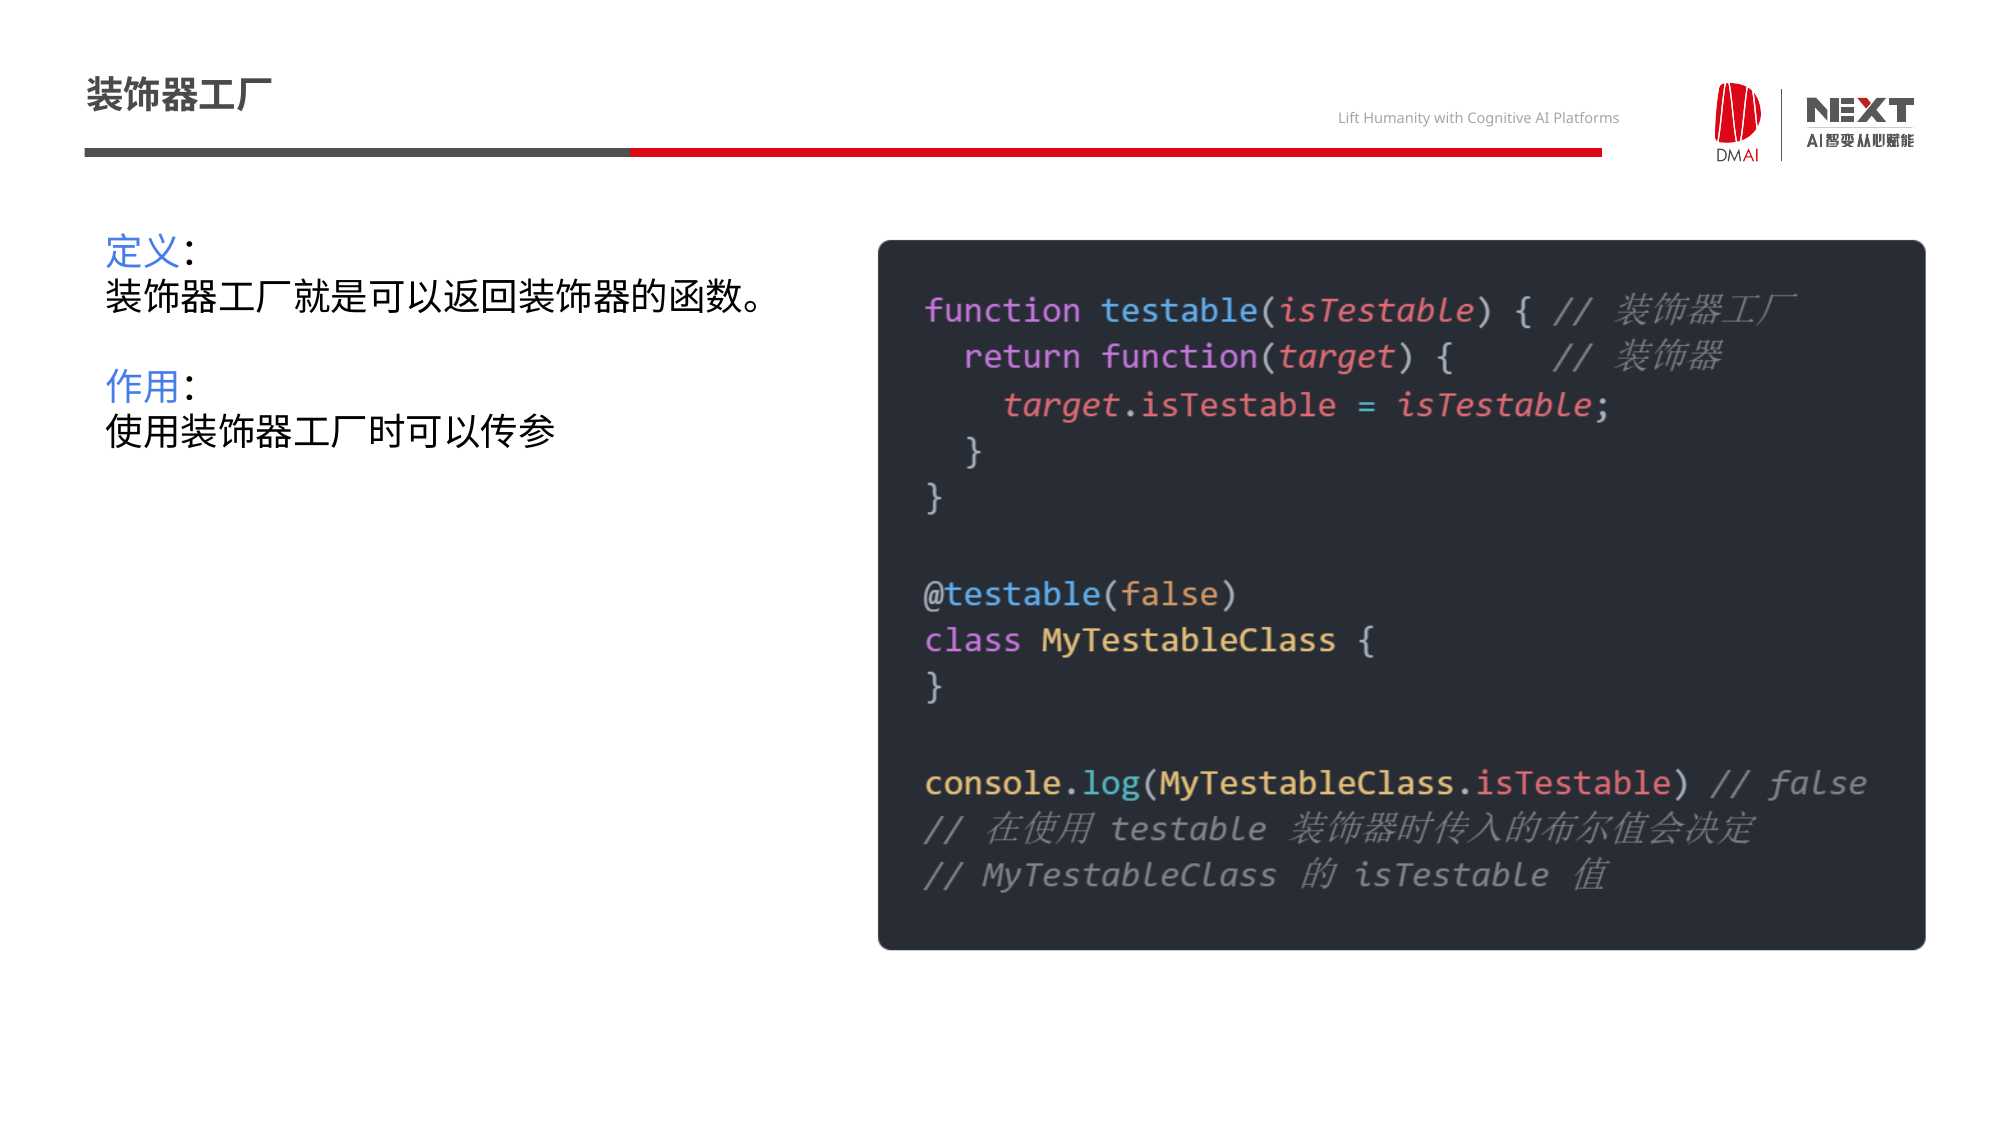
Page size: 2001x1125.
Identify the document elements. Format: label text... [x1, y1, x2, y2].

title 装饰器工厂 [71, 64, 1350, 125]
picture [1715, 83, 1761, 162]
text_box 定义： 装饰器工厂就是可以返回装饰器的函数。 作用： 使用装饰器工厂时可以传参 [90, 220, 795, 686]
picture [822, 184, 1982, 1009]
